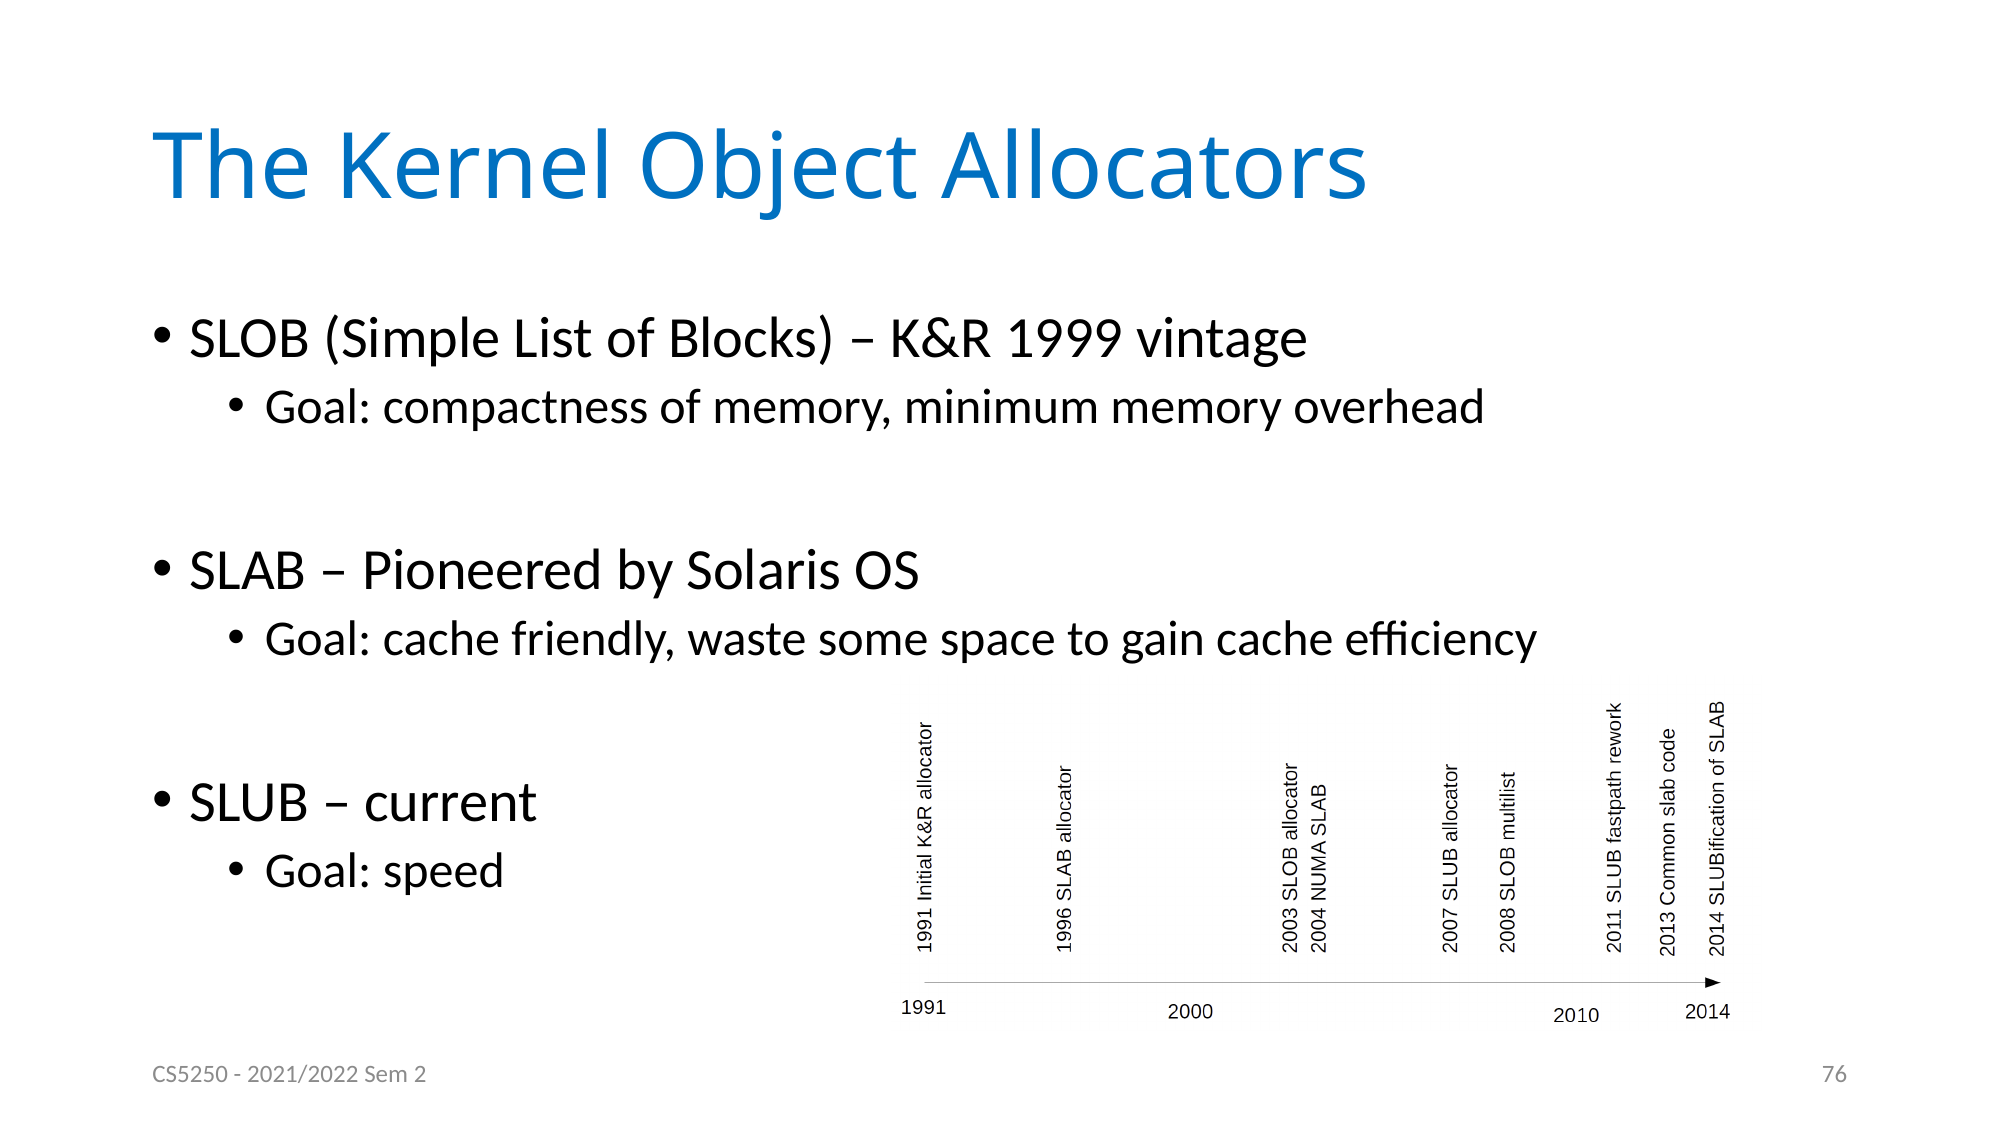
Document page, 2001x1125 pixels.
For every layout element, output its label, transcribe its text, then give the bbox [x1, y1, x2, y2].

picture [891, 675, 1762, 1032]
list SLOB (Simple List of Blocks) – K&R 1999 vintage Goal: compactness of memory, minimum memory overhead SLAB – Pioneered by Solaris OS Goal: cache friendly, waste some space to gain cache efficiency SLUB – current Goal: speed [137, 299, 1863, 1014]
slide_number 76 [1412, 1042, 1863, 1103]
title The Kernel Object Allocators [137, 59, 1863, 278]
slide_number CS5250 - 2021/2022 Sem 2 [137, 1042, 588, 1103]
